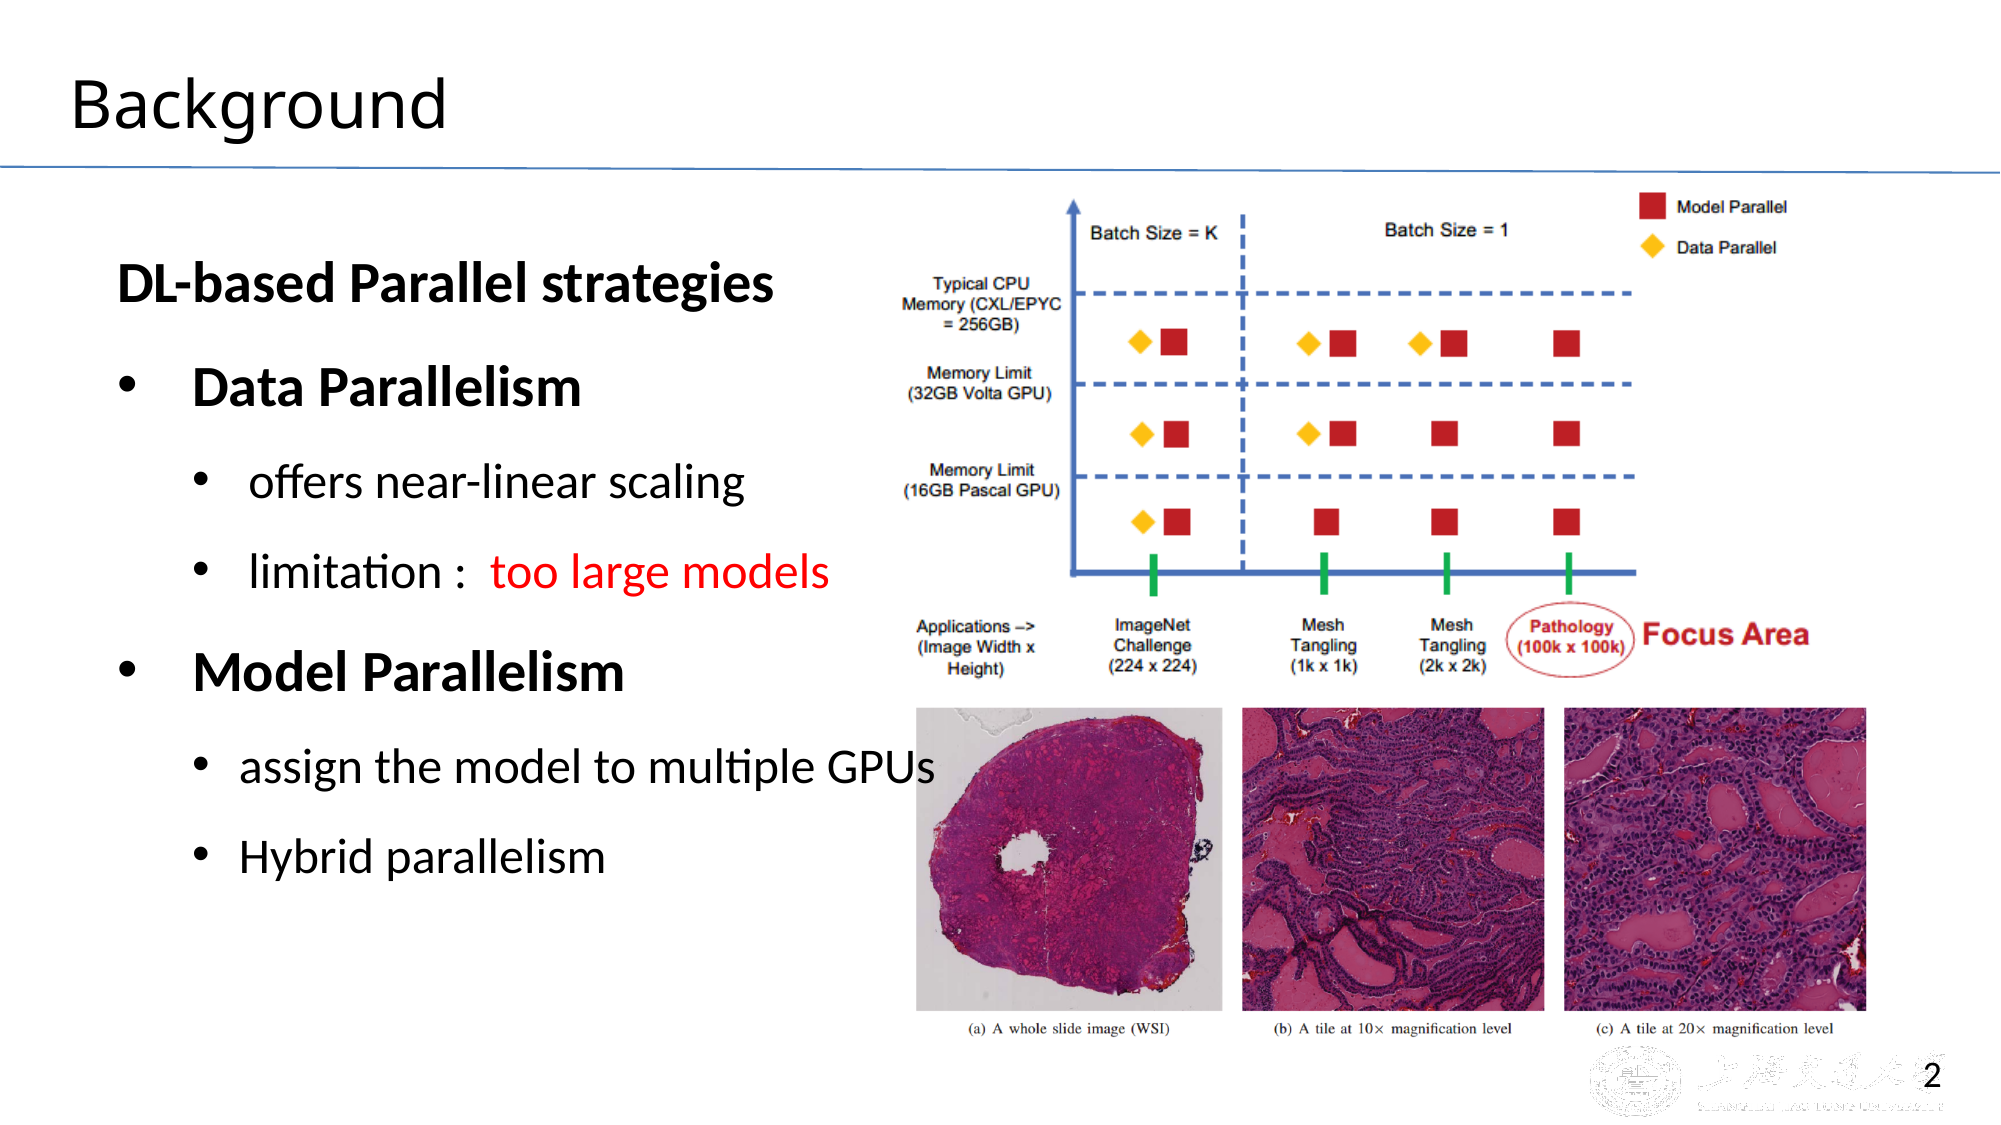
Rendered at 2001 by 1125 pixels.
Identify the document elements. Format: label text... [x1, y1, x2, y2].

picture [881, 174, 1881, 1040]
text_box Background [55, 54, 1497, 173]
slide_number 2 [1490, 1042, 1957, 1103]
picture [1588, 1103, 1945, 1117]
text_box DL-based Parallel strategies Data Parallelism offers near-linear scaling limitation : too large models Model Parallelism assign the model to multiple GPUs Hybrid parallelism [102, 201, 900, 981]
